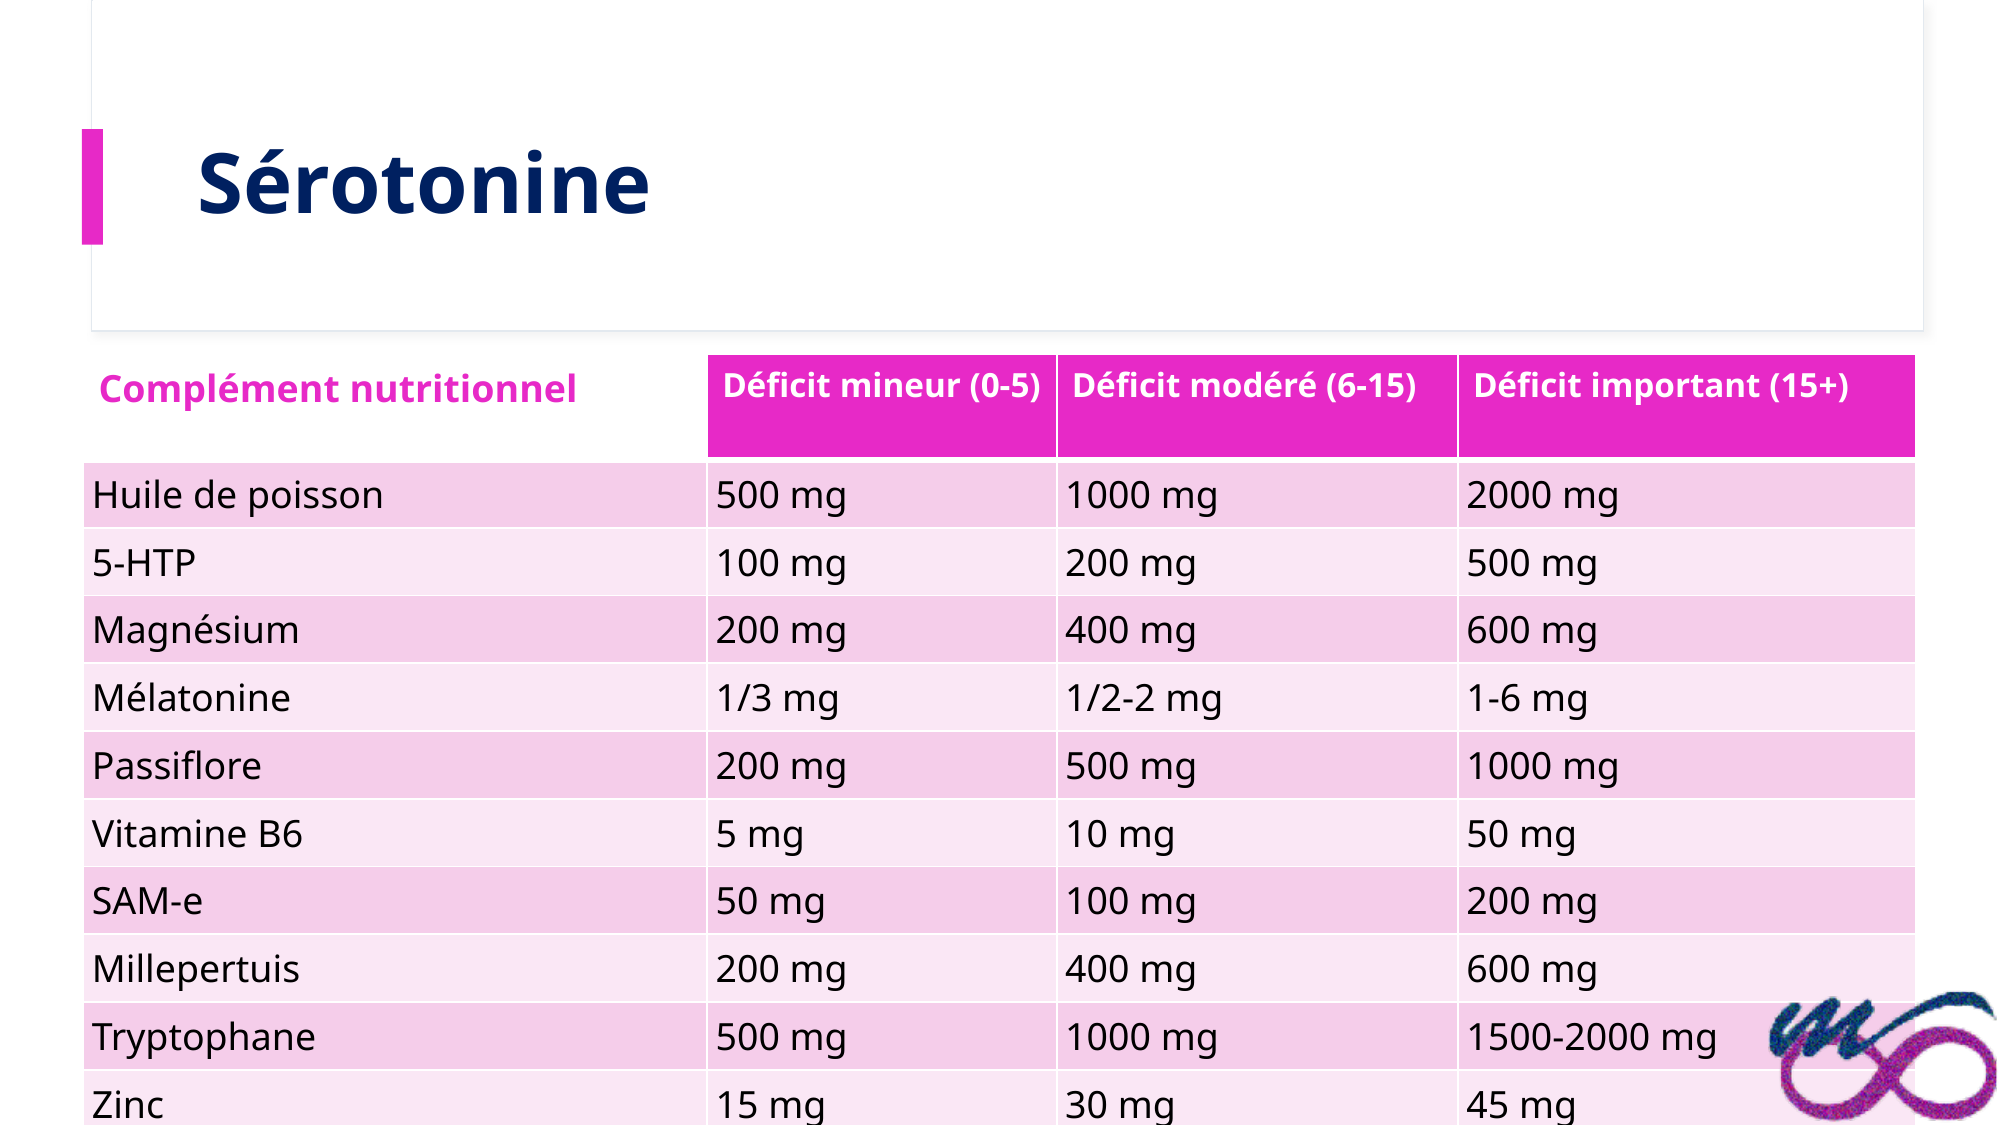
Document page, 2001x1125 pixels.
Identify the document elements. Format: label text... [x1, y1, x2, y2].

table_cell 10 mg [1058, 800, 1457, 866]
table_cell 100 mg [1058, 867, 1457, 933]
table_cell 15 mg [708, 1071, 1056, 1125]
table_cell 200 mg [708, 935, 1056, 1001]
table_cell 5-HTP [84, 529, 706, 595]
table_cell 1500-2000 mg [1459, 1003, 1767, 1069]
title Sérotonine [183, 90, 1851, 284]
table_cell 1-6 mg [1459, 664, 1915, 730]
table_cell 2000 mg [1459, 463, 1915, 527]
table_cell 400 mg [1058, 596, 1457, 662]
table_cell Mélatonine [84, 664, 706, 730]
table_cell Millepertuis [84, 935, 706, 1001]
table_cell 200 mg [708, 596, 1056, 662]
table_cell SAM-e [84, 867, 706, 933]
table_cell 200 mg [1058, 529, 1457, 595]
picture [1767, 989, 2000, 1124]
table_cell 200 mg [708, 732, 1056, 798]
table_cell 600 mg [1459, 935, 1915, 1001]
table_cell 500 mg [708, 463, 1056, 527]
table_cell Zinc [84, 1071, 706, 1125]
table_header Déficit mineur (0-5) [708, 355, 1056, 457]
table_cell 5 mg [708, 800, 1056, 866]
table_cell 500 mg [1459, 529, 1915, 595]
table_cell 500 mg [708, 1003, 1056, 1069]
table_cell Vitamine B6 [84, 800, 706, 866]
table_cell Magnésium [84, 596, 706, 662]
table_cell Tryptophane [84, 1003, 706, 1069]
table_cell 45 mg [1459, 1071, 1915, 1125]
table_header Déficit modéré (6-15) [1058, 355, 1457, 457]
table_header Complément nutritionnel [84, 355, 706, 457]
table_header Déficit important (15+) [1459, 355, 1915, 457]
table_cell 1/2-2 mg [1058, 664, 1457, 730]
table_cell Huile de poisson [84, 463, 706, 527]
table_cell 100 mg [708, 529, 1056, 595]
table_cell 500 mg [1058, 732, 1457, 798]
table_cell 50 mg [708, 867, 1056, 933]
table_cell 1/3 mg [708, 664, 1056, 730]
table_cell 50 mg [1459, 800, 1915, 866]
table_cell 200 mg [1459, 867, 1915, 933]
table_cell 600 mg [1459, 596, 1915, 662]
table_cell 1000 mg [1459, 732, 1915, 798]
table_cell 400 mg [1058, 935, 1457, 1001]
table_cell 1000 mg [1058, 1003, 1457, 1069]
table_cell Passiflore [84, 732, 706, 798]
table_cell 1000 mg [1058, 463, 1457, 527]
table_cell 30 mg [1058, 1071, 1457, 1125]
